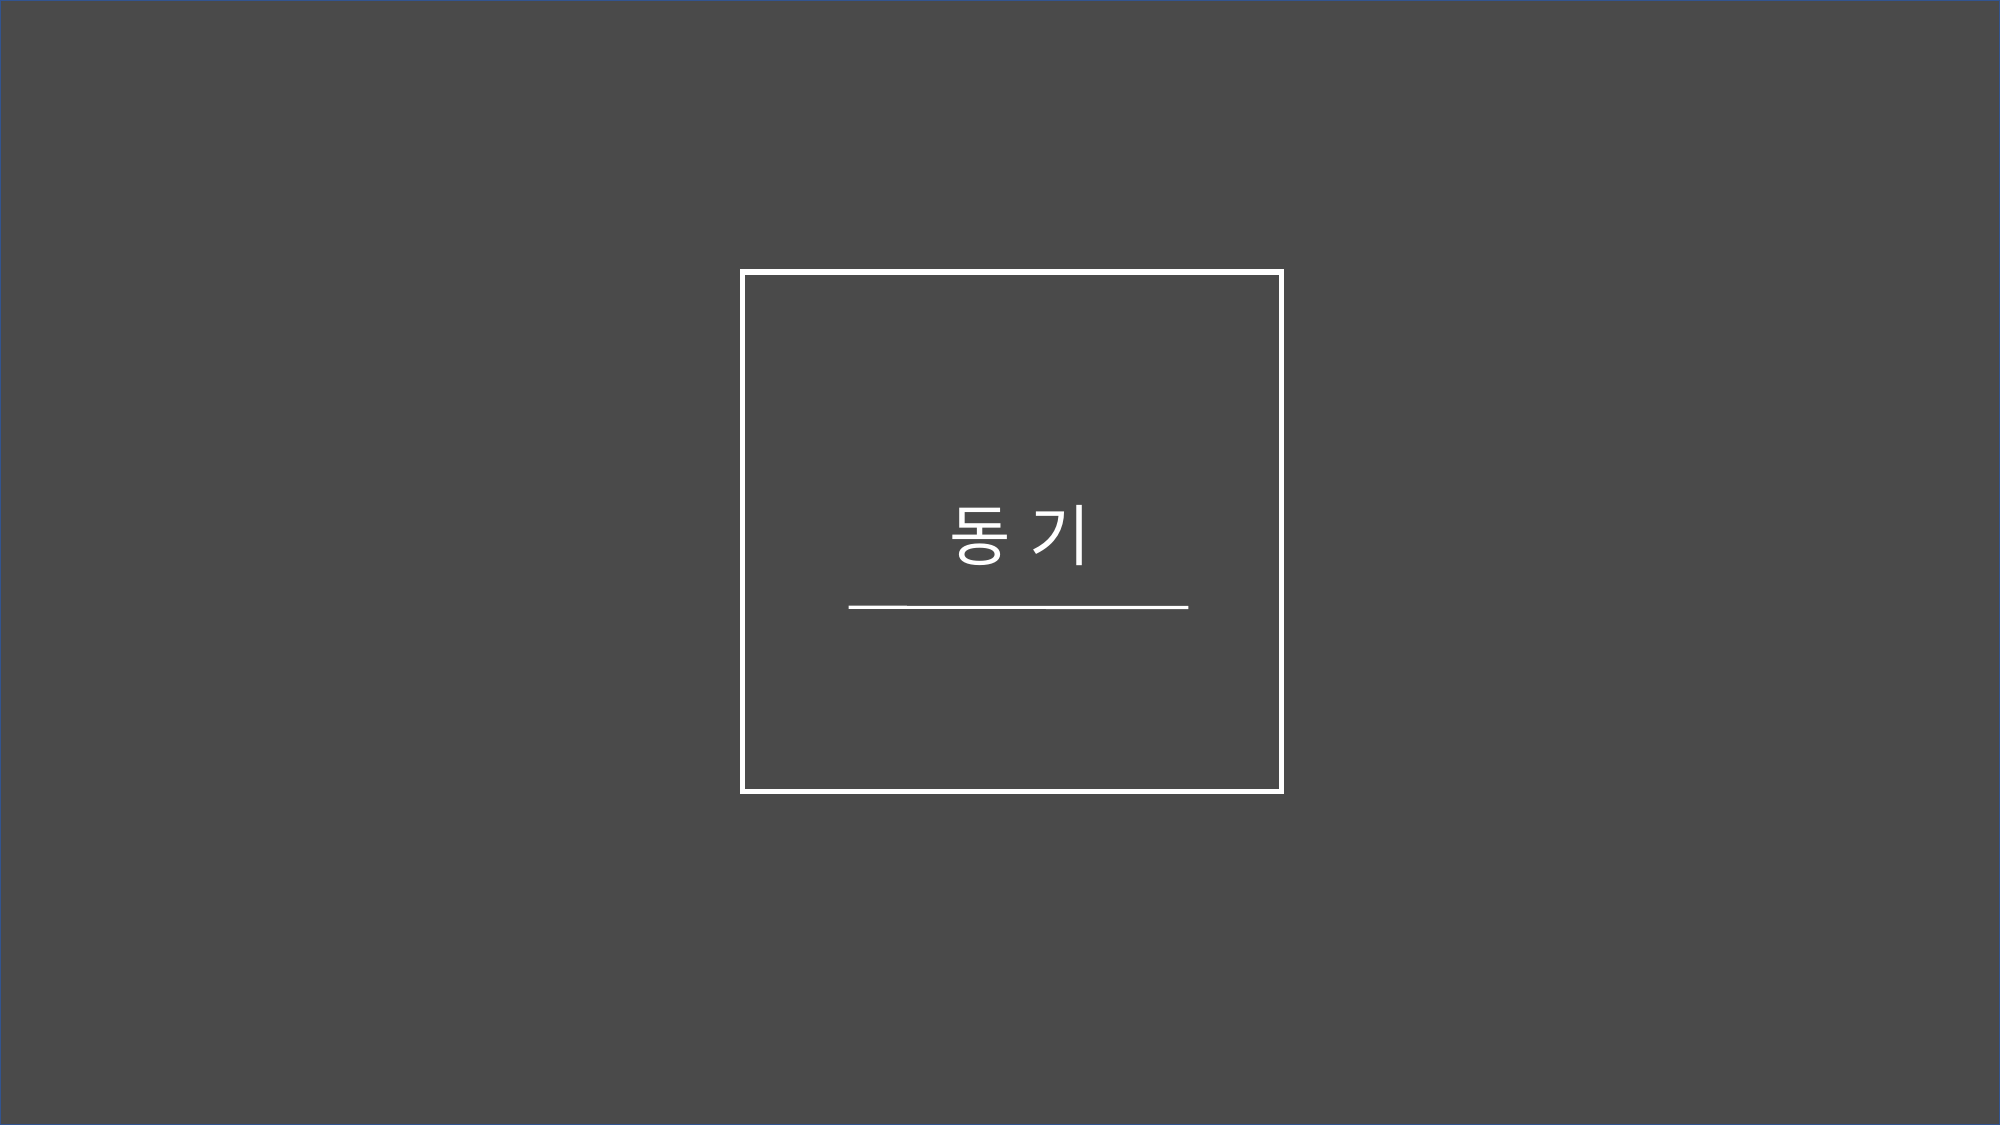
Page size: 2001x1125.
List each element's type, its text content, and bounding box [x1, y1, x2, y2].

text_box [0, 0, 2000, 1125]
text_box 동 기 [1282, 486, 1290, 582]
text_box [741, 271, 1282, 793]
